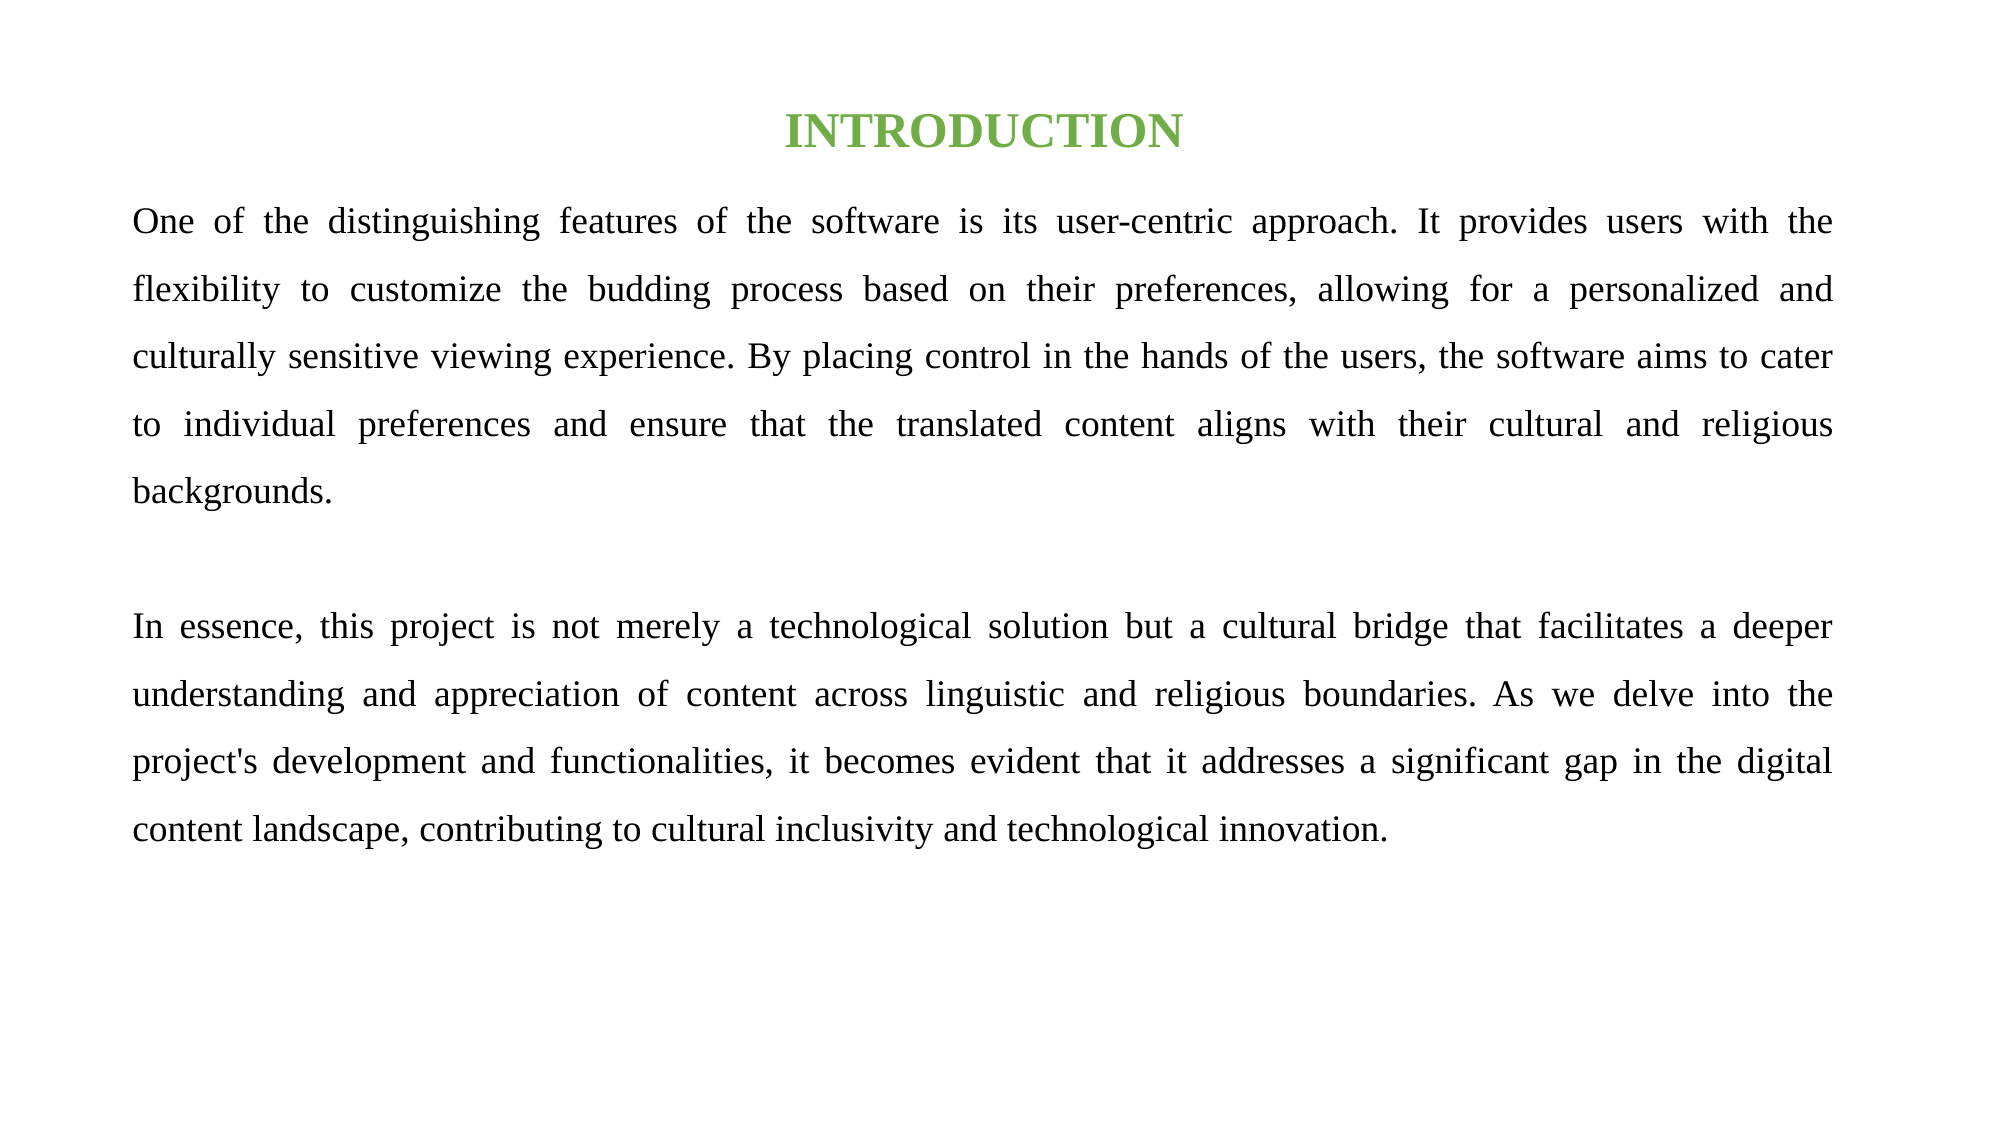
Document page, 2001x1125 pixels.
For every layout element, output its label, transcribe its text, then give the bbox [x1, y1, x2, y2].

text_box INTRODUCTION One of the distinguishing features of the software is its user-centric approach. It provides users with the flexibility to customize the budding process based on their preferences, allowing for a personalized and culturally sensitive viewing experience. By placing control in the hands of the users, the software aims to cater to individual preferences and ensure that the translated content aligns with their cultural and religious backgrounds. In essence, this project is not merely a technological solution but a cultural bridge that facilitates a deeper understanding and appreciation of content across linguistic and religious boundaries. As we delve into the project's development and functionalities, it becomes evident that it addresses a significant gap in the digital content landscape, contributing to cultural inclusivity and technological innovation. [117, 60, 1851, 924]
